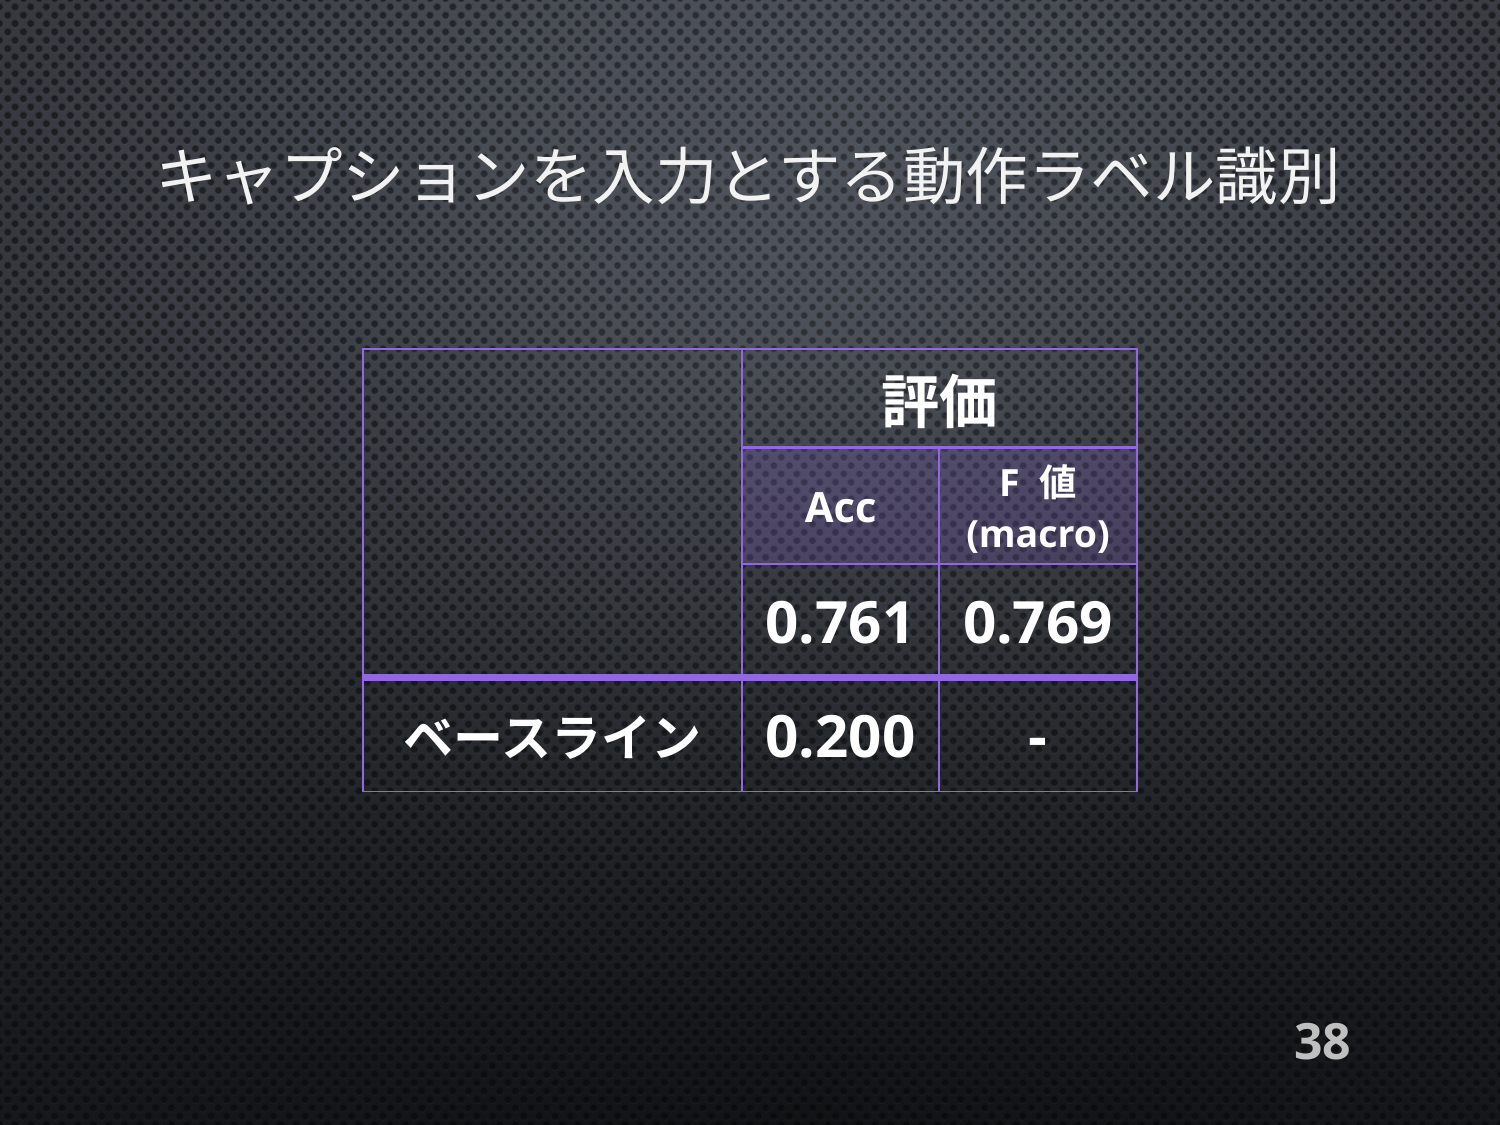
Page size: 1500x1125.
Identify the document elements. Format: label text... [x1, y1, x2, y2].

table_cell 0.761 [743, 565, 938, 674]
table_cell F 値 (macro) [940, 449, 1136, 563]
table_cell 0.200 [743, 681, 938, 791]
table_cell - [940, 681, 1136, 791]
table_cell ベースライン [364, 681, 741, 791]
text_box キャプションを入力とする動作ラベル識別 [140, 107, 1389, 242]
table_cell Acc [743, 449, 938, 563]
table_header 評価 [743, 350, 1136, 446]
slide_number 38 [1171, 1013, 1367, 1074]
table_cell 0.769 [940, 565, 1136, 674]
table_header [364, 350, 741, 674]
